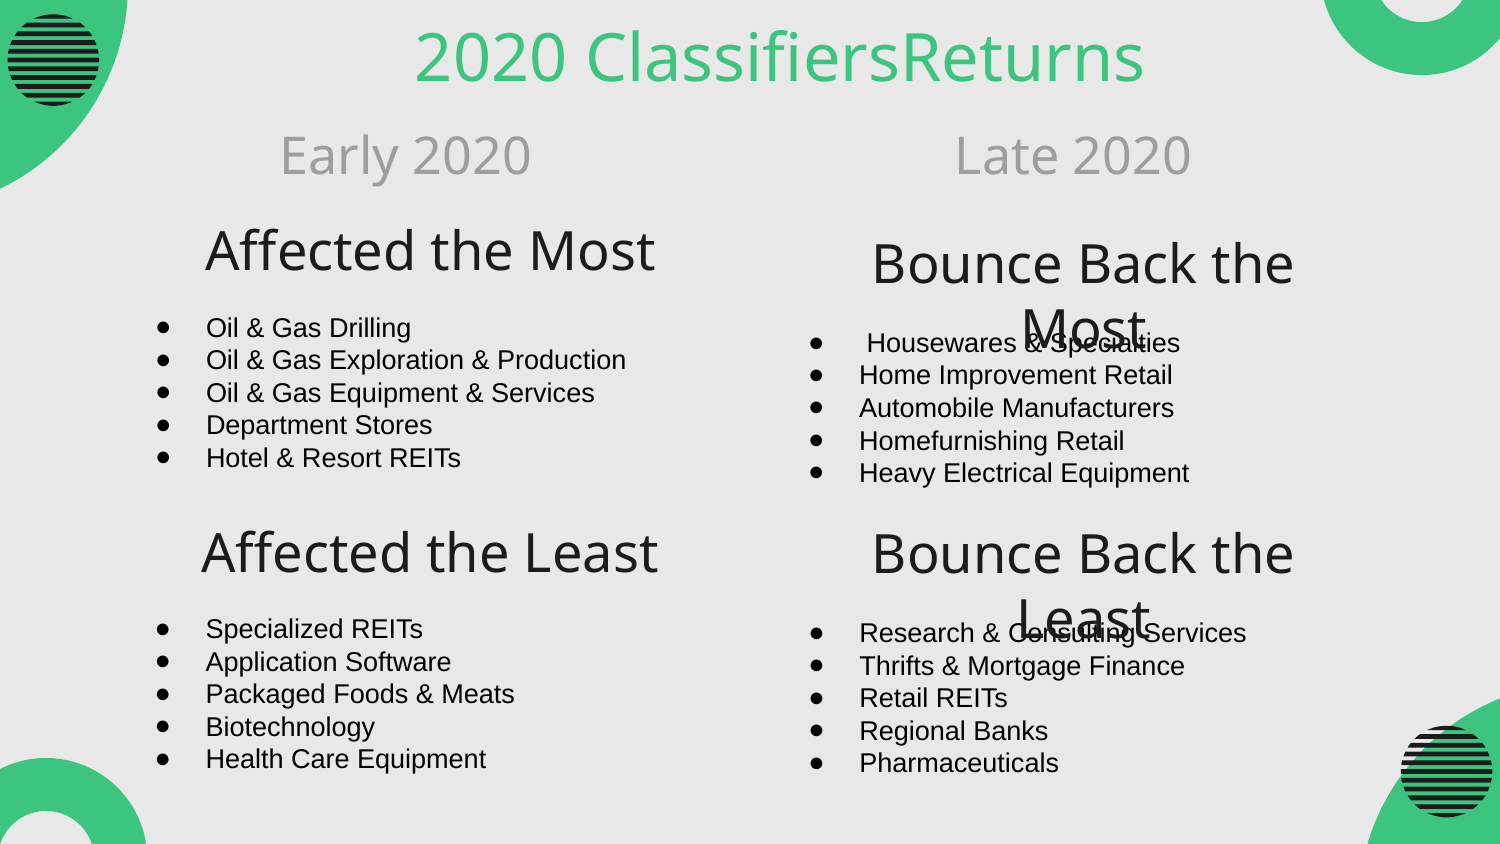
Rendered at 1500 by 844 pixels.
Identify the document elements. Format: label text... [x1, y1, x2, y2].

title Early 2020 [187, 107, 625, 202]
title 2020 ClassifiersReturns [165, 0, 1414, 94]
text_box Bounce Back the Least [789, 504, 1378, 665]
text_box Bounce Back the Most [789, 214, 1378, 375]
text_box Research & Consulting Services Thrifts & Mortgage Finance Retail REITs Regional Banks Pharmaceuticals [769, 600, 1315, 794]
title Affected the Most [165, 201, 696, 296]
title Late 2020 [854, 107, 1293, 202]
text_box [7, 14, 100, 107]
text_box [1400, 725, 1493, 818]
text_box Housewares & Specialties Home Improvement Retail Automobile Manufacturers Homefurnishing Retail Heavy Electrical Equipment [769, 310, 1315, 503]
title Affected the Least [165, 502, 696, 597]
subtitle Oil & Gas Drilling Oil & Gas Exploration & Production Oil & Gas Equipment & Services Department Stores Hotel & Resort REITs [116, 295, 696, 503]
subtitle Specialized REITs Application Software Packaged Foods & Meats Biotechnology Health Care Equipment [115, 596, 696, 805]
